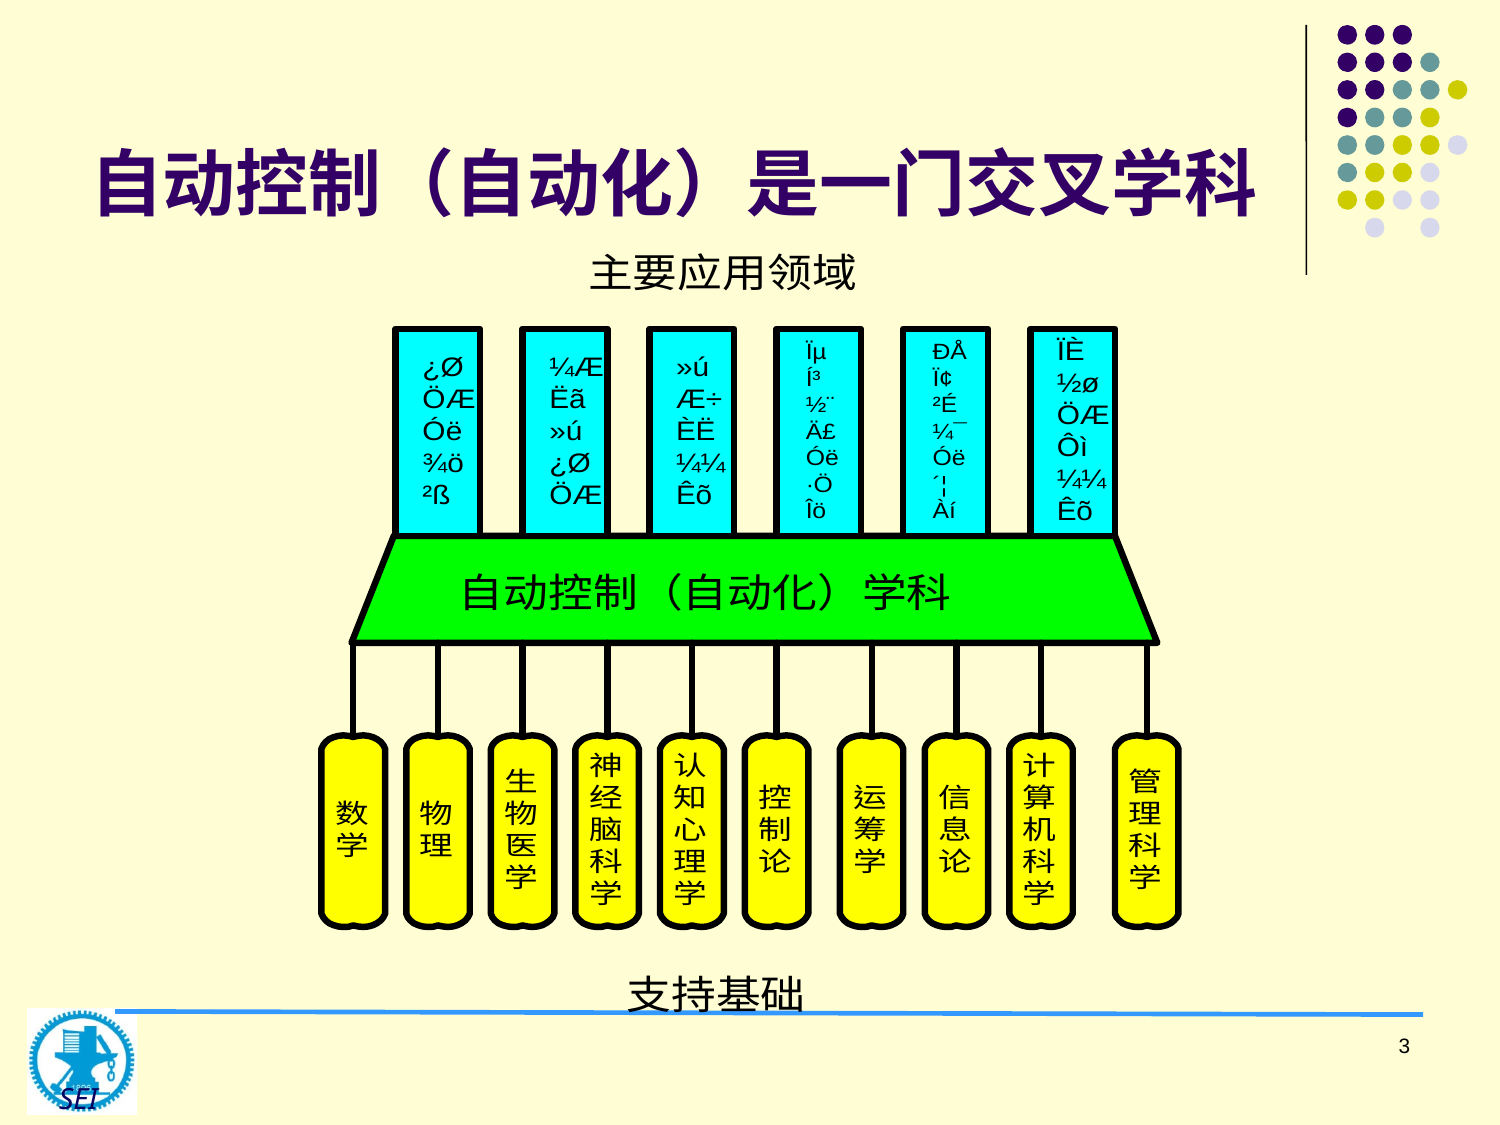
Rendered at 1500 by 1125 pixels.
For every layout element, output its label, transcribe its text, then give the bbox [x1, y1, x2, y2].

picture [27, 1008, 137, 1115]
slide_number 3 [1074, 1024, 1426, 1101]
title 自动控制（自动化）是一门交叉学科 [74, 19, 1313, 233]
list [241, 243, 1259, 1030]
